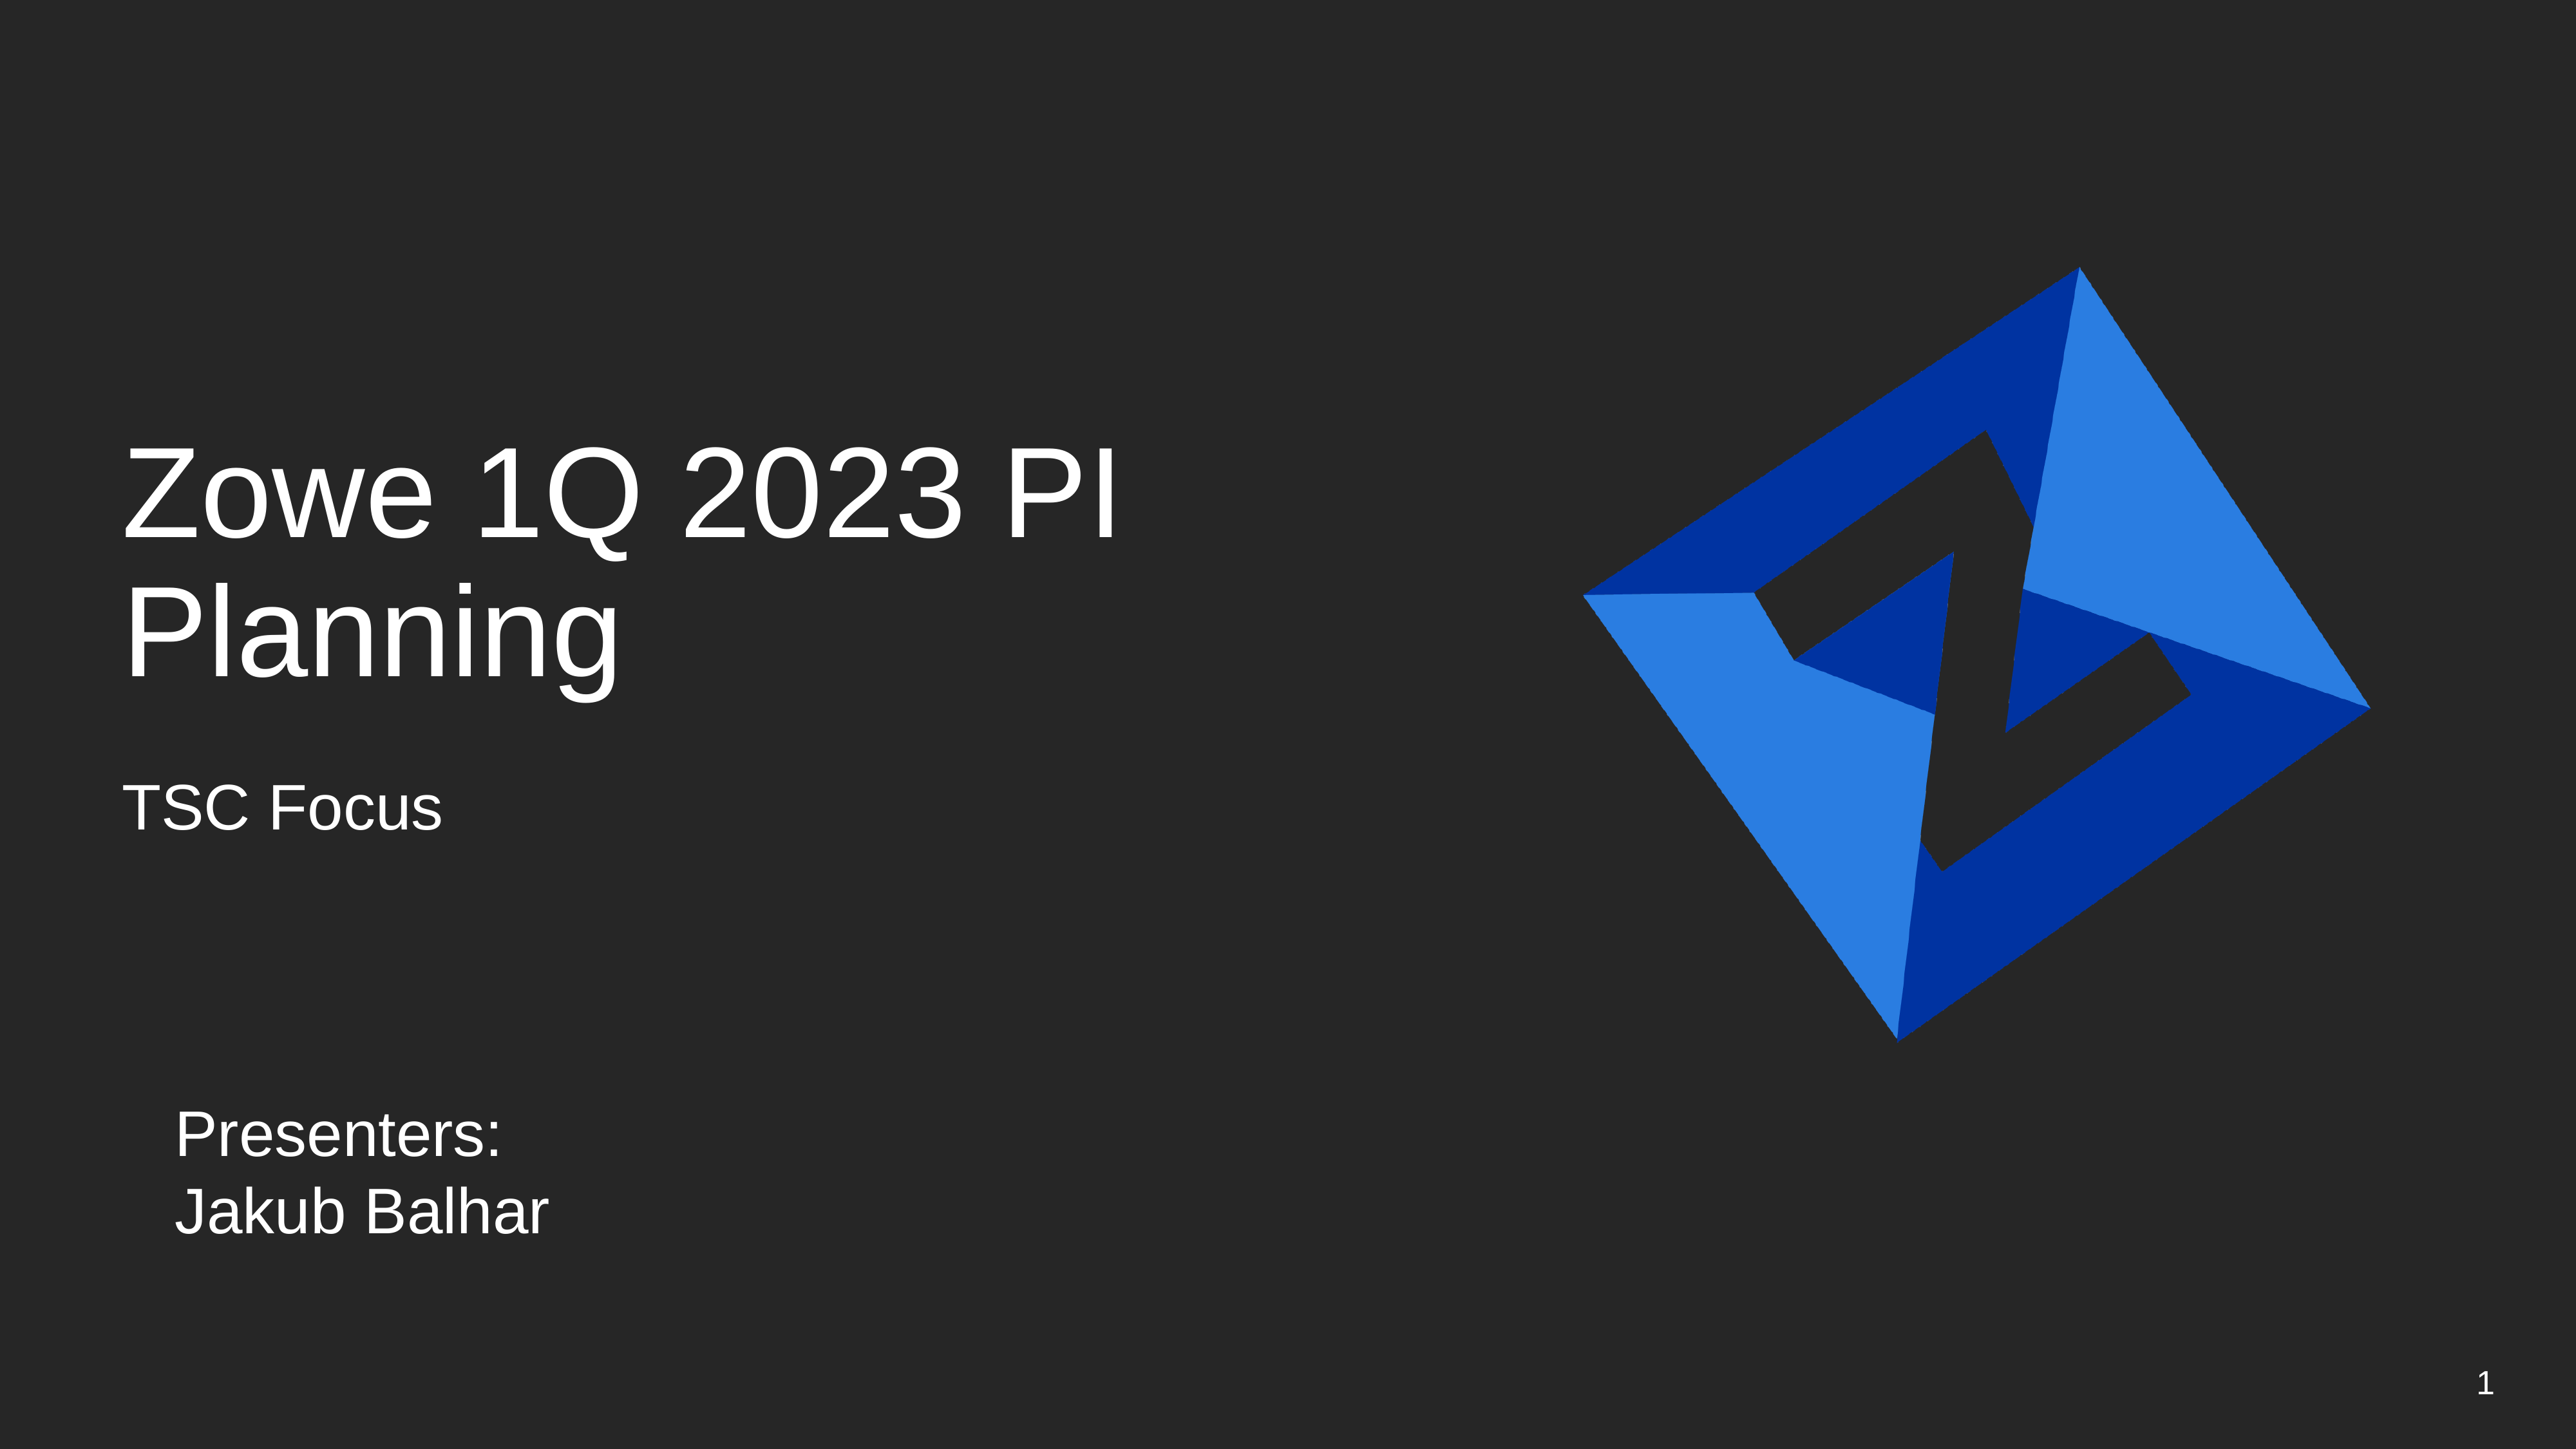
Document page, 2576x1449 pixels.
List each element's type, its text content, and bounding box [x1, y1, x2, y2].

slide_number ‹#› [2476, 960, 2532, 1449]
text_box Presenters: Jakub Balhar [165, 1087, 1434, 1252]
text_box Zowe 1Q 2023 PI Planning TSC Focus [112, 421, 1493, 719]
picture [1545, 222, 2411, 1088]
